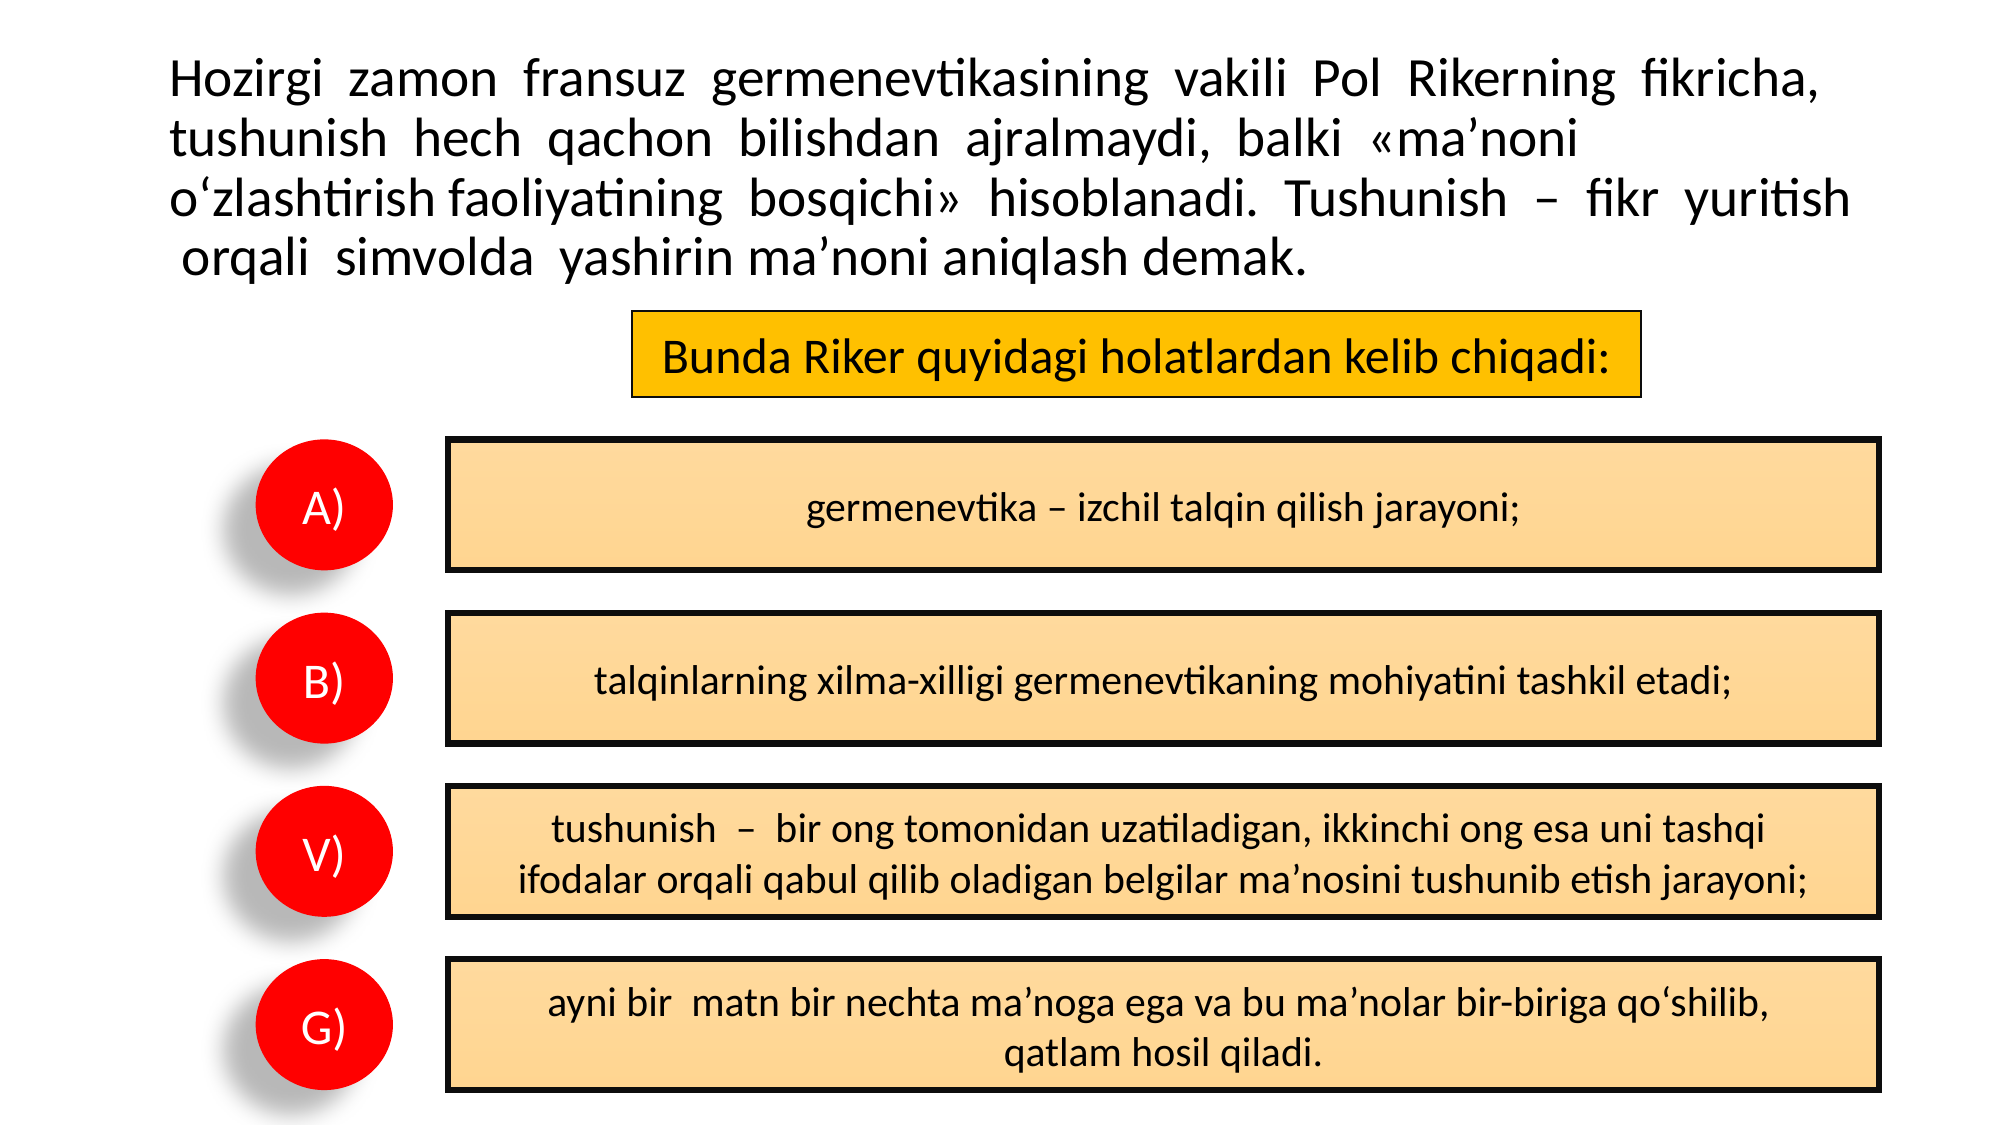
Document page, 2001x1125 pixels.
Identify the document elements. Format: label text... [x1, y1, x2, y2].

text_box V) [254, 784, 394, 918]
text_box Bunda Riker quyidagi holatlardan kelib chiqadi: [631, 310, 1642, 398]
text_box tushunish – bir ong tomonidan uzatiladigan, ikkinchi ong esa uni tashqi ifodalar orqali qabul qilib oladigan belgilar ma’nosini tushunib etish jarayoni; [447, 785, 1880, 917]
text_box G) [254, 958, 394, 1092]
text_box B) [254, 611, 394, 745]
text_box A) [254, 438, 394, 572]
text_box ayni bir matn bir nechta ma’noga ega va bu ma’nolar bir-biriga qo‘shilib, qatlam hosil qiladi. [447, 959, 1880, 1091]
text_box germenevtika – izchil talqin qilish jarayoni; [447, 439, 1880, 571]
list Hozirgi zamon fransuz germenevtikasining vakili Pol Rikerning fikricha, tushunish hech qachon bilishdan ajralmaydi, balki «ma’noni o‘zlashtirish faoliyatining bosqichi» hisoblanadi. Tushunish – fikr yuritish orqali simvolda yashirin ma’noni aniqlash demak. [154, 41, 1880, 296]
text_box talqinlarning xilma-xilligi germenevtikaning mohiyatini tashkil etadi; [447, 612, 1880, 744]
